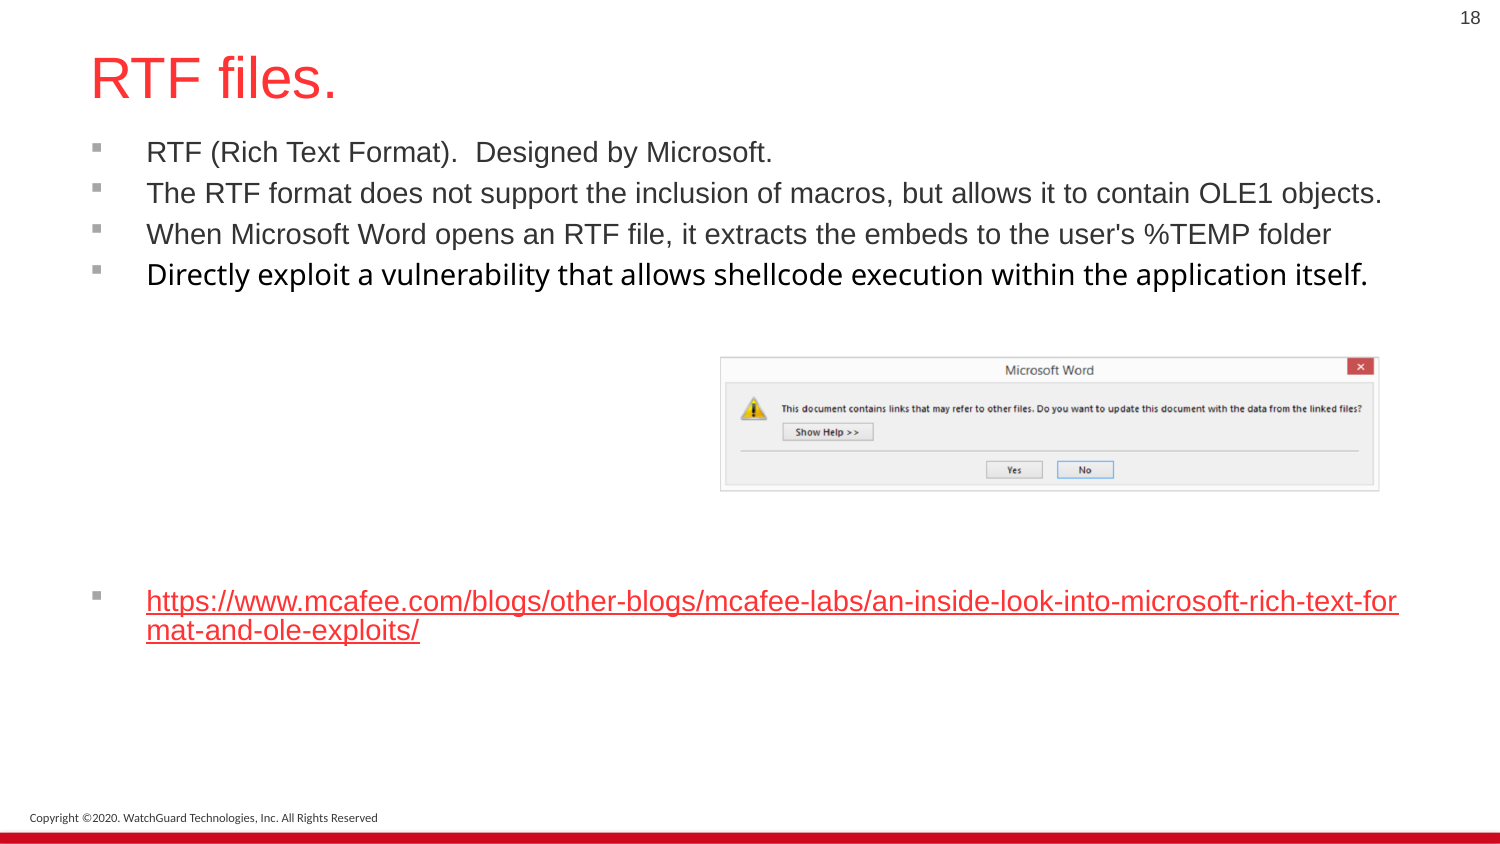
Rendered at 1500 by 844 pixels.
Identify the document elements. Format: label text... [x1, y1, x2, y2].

slide_number 18 [1398, 0, 1497, 40]
title RTF files. [75, 33, 1425, 117]
picture [711, 348, 1381, 495]
list RTF (Rich Text Format). Designed by Microsoft. The RTF format does not support the inclusion of macros, but allows it to contain OLE1 objects. When Microsoft Word opens an RTF file, it extracts the embeds to the user's %TEMP folder Directly exploit a vulnerability that allows shellcode execution within the application itself. https://www.mcafee.com/blogs/other-blogs/mcafee-labs/an-inside-look-into-microsoft-rich-text-format-and-ole-exploits/ [75, 126, 1425, 755]
